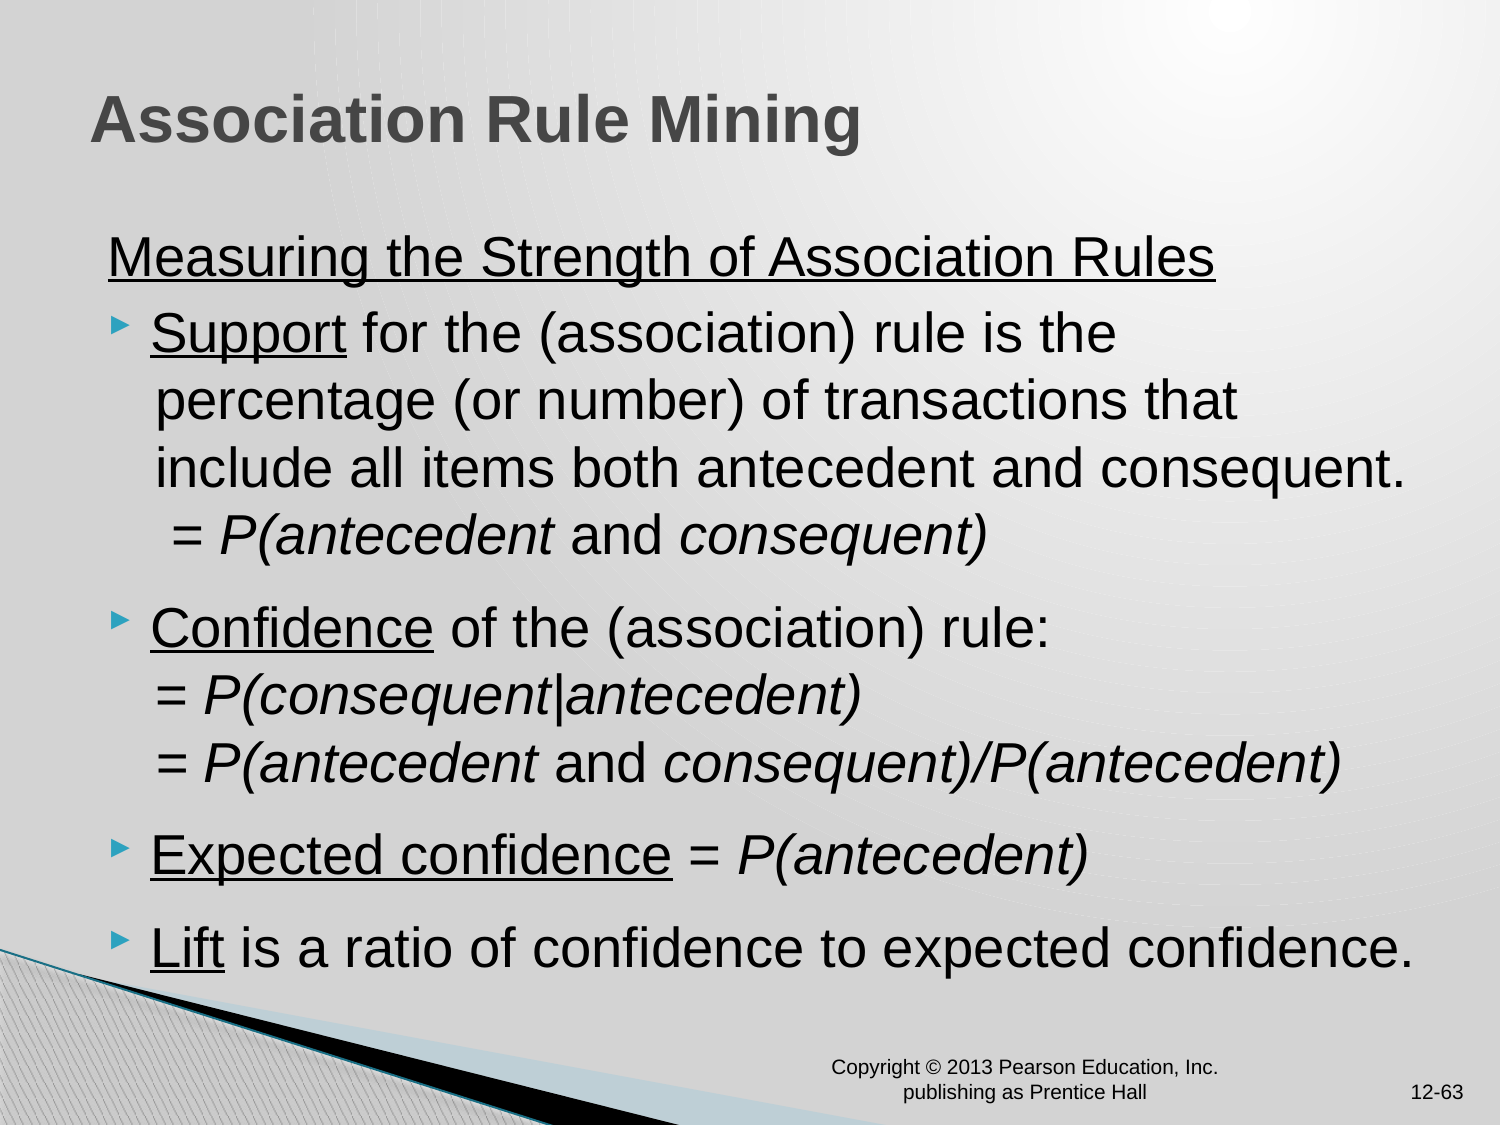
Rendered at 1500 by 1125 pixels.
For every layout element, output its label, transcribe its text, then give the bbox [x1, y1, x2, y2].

slide_number 12-63 [1362, 1051, 1479, 1112]
list Measuring the Strength of Association Rules Support for the (association) rule is the percentage (or number) of transactions that include all items both antecedent and consequent. = P(antecedent and consequent) Confidence of the (association) rule: = P(consequent|antecedent) = P(antecedent and consequent)/P(antecedent) Expected confidence = P(antecedent) Lift is a ratio of confidence to expected confidence. [74, 212, 1451, 1001]
title Association Rule Mining [75, 45, 1425, 188]
footer Copyright © 2013 Pearson Education, Inc. publishing as Prentice Hall [812, 1051, 1238, 1112]
